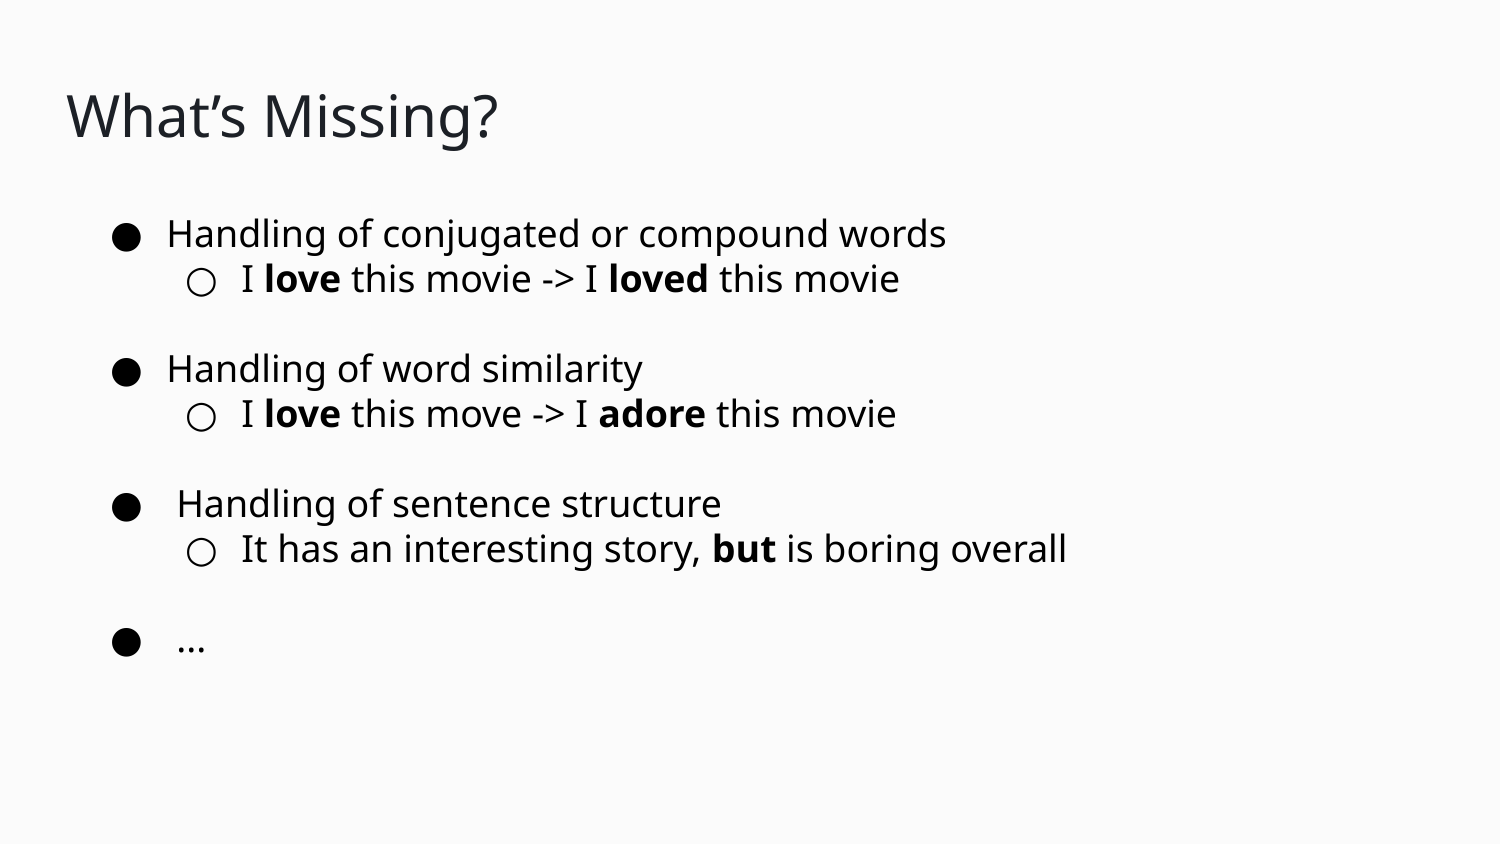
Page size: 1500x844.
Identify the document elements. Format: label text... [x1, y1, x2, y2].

title What’s Missing? [51, 72, 1449, 167]
text_box Handling of conjugated or compound words I love this movie -> I loved this movie Handling of word similarity I love this move -> I adore this movie Handling of sentence structure It has an interesting story, but is boring overall ... [76, 195, 1347, 676]
